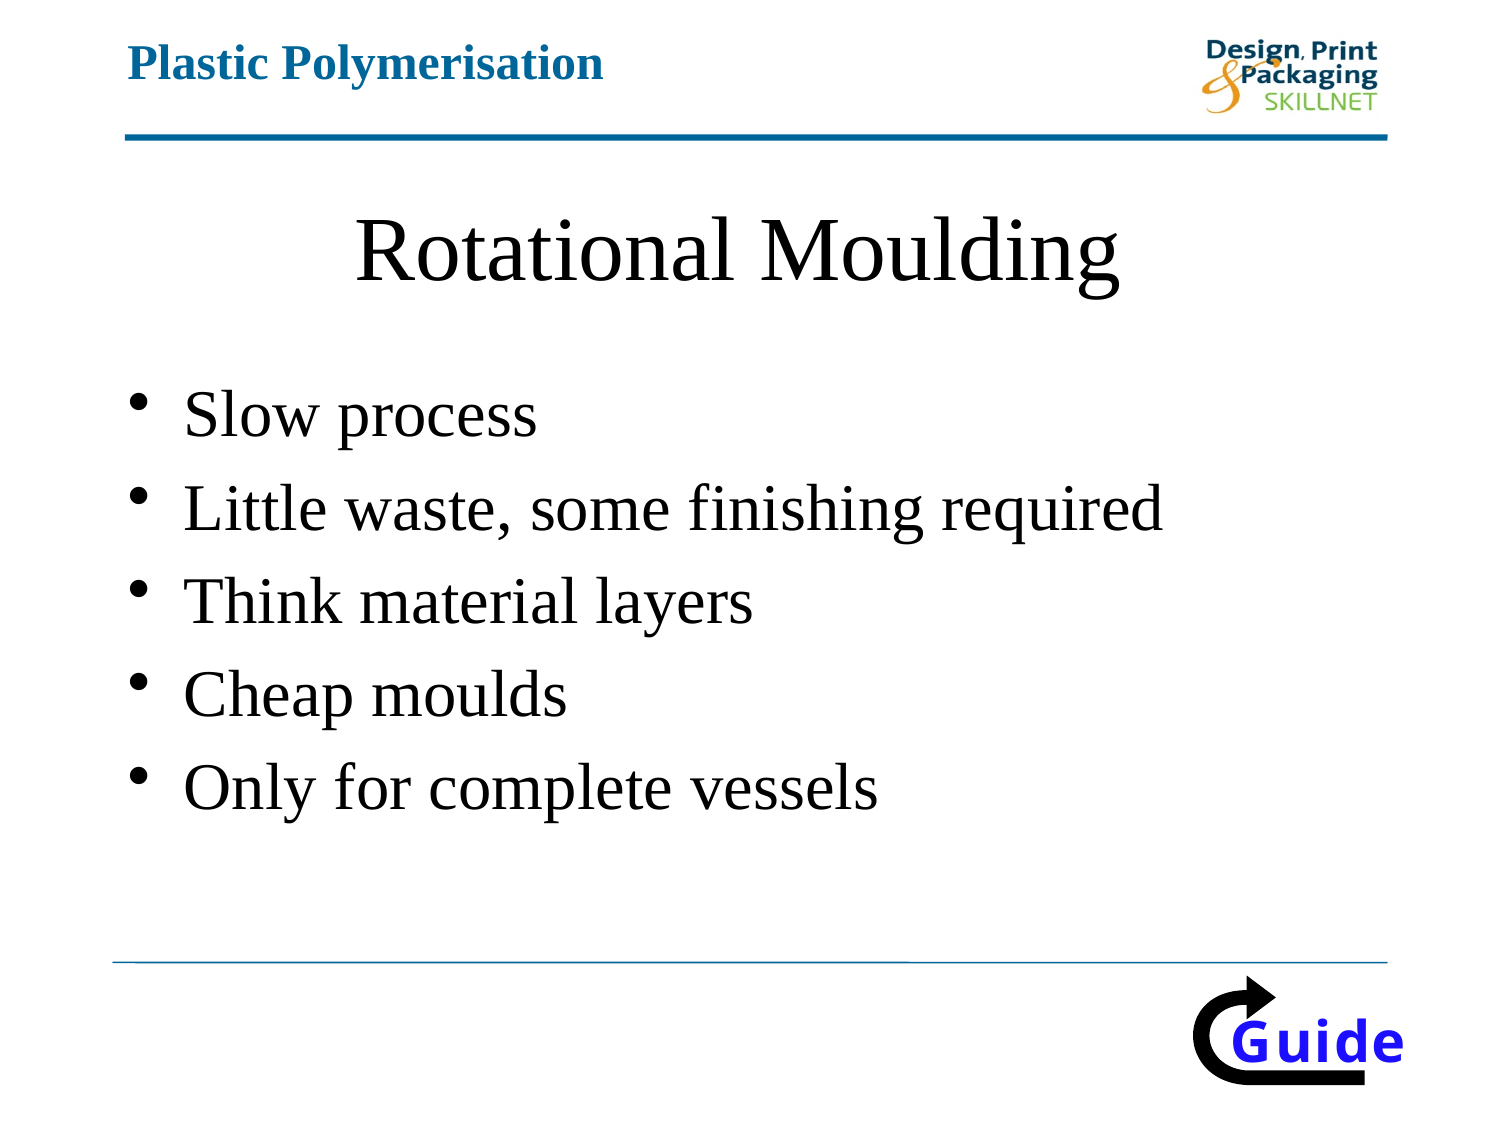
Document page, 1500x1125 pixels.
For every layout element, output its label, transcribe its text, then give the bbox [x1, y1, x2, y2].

picture [1192, 31, 1387, 121]
title Rotational Moulding [112, 149, 1388, 338]
list Slow process Little waste, some finishing required Think material layers Cheap moulds Only for complete vessels [112, 362, 1388, 963]
